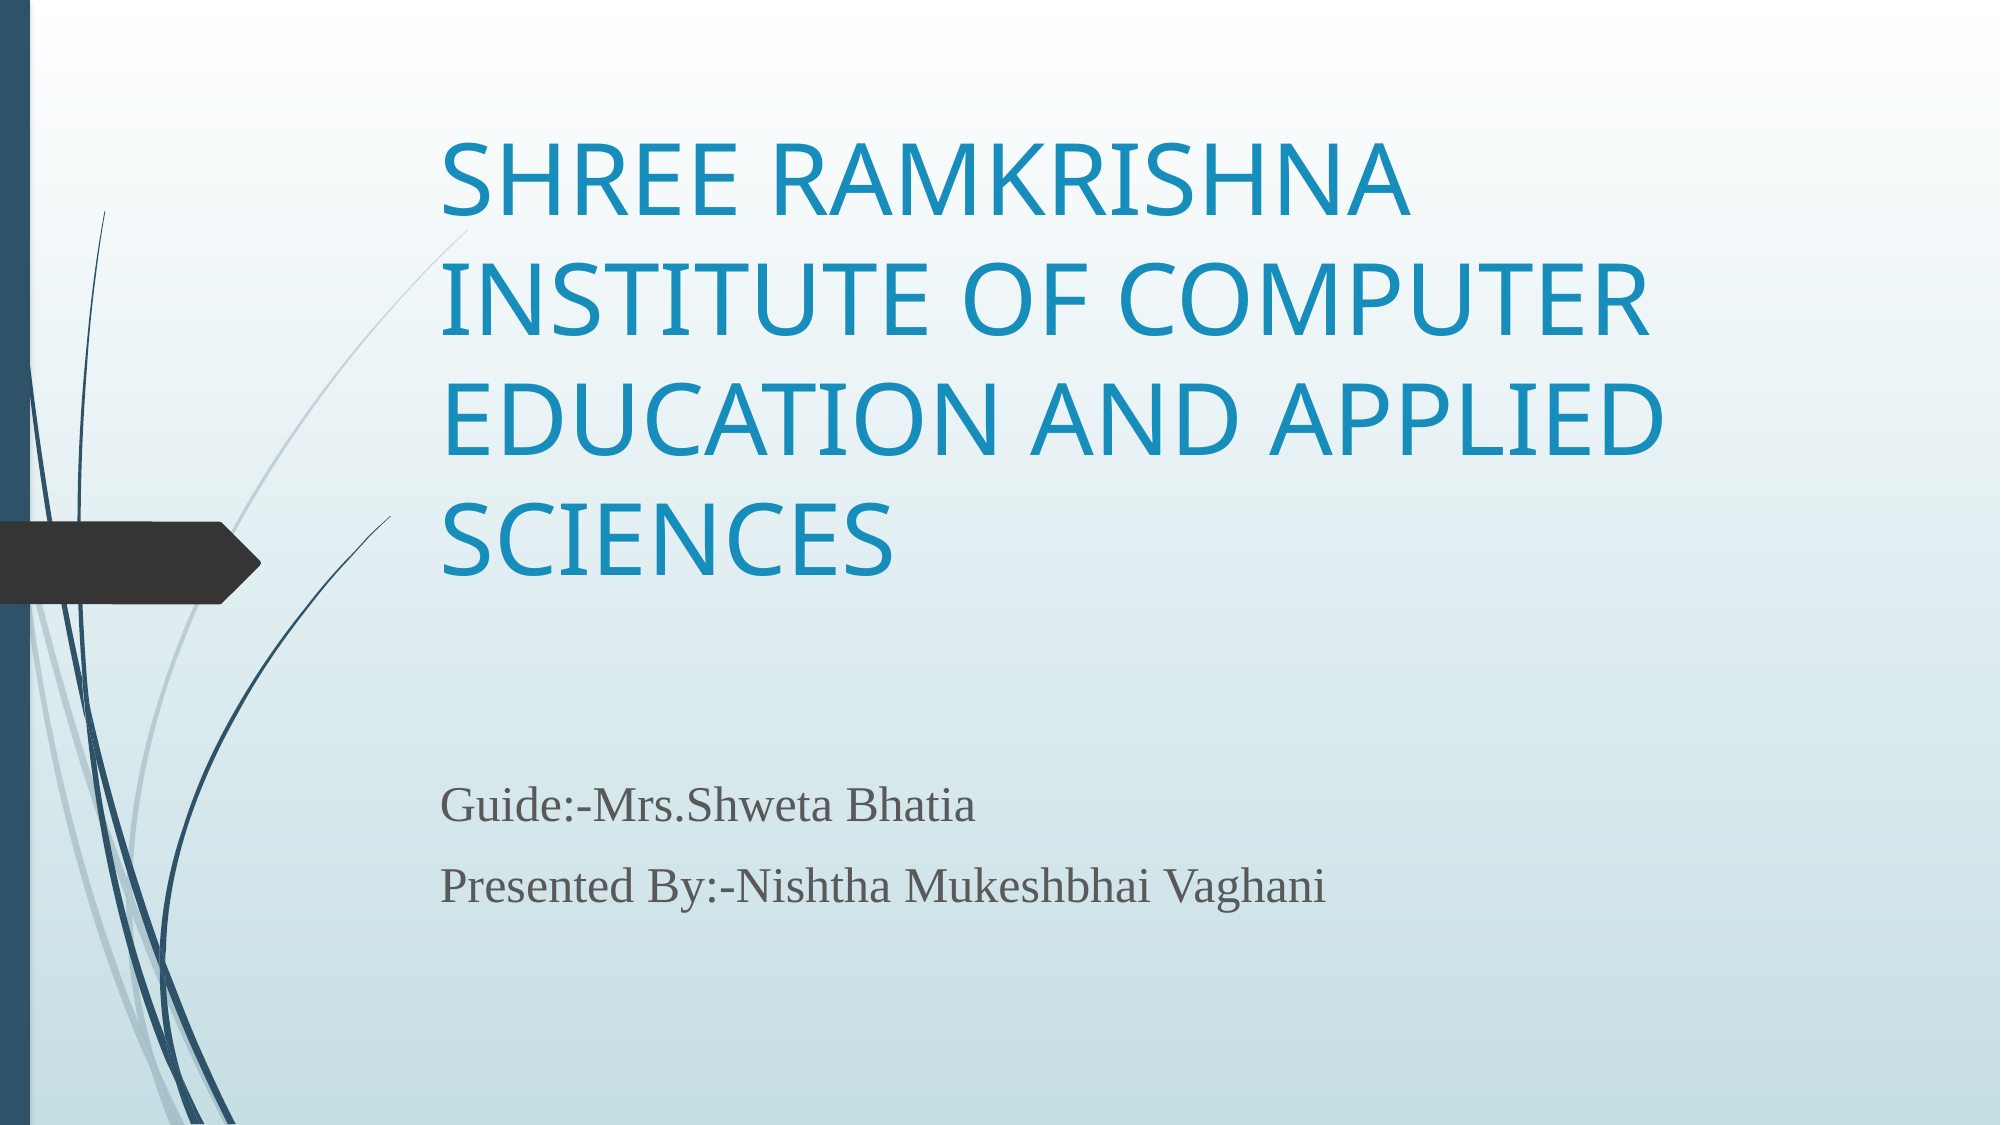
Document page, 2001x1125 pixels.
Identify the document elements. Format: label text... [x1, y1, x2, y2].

list Guide:-Mrs.Shweta Bhatia Presented By:-Nishtha Mukeshbhai Vaghani [424, 714, 1888, 970]
title SHREE RAMKRISHNA INSTITUTE OF COMPUTER EDUCATION AND APPLIED SCIENCES [424, 99, 1888, 612]
